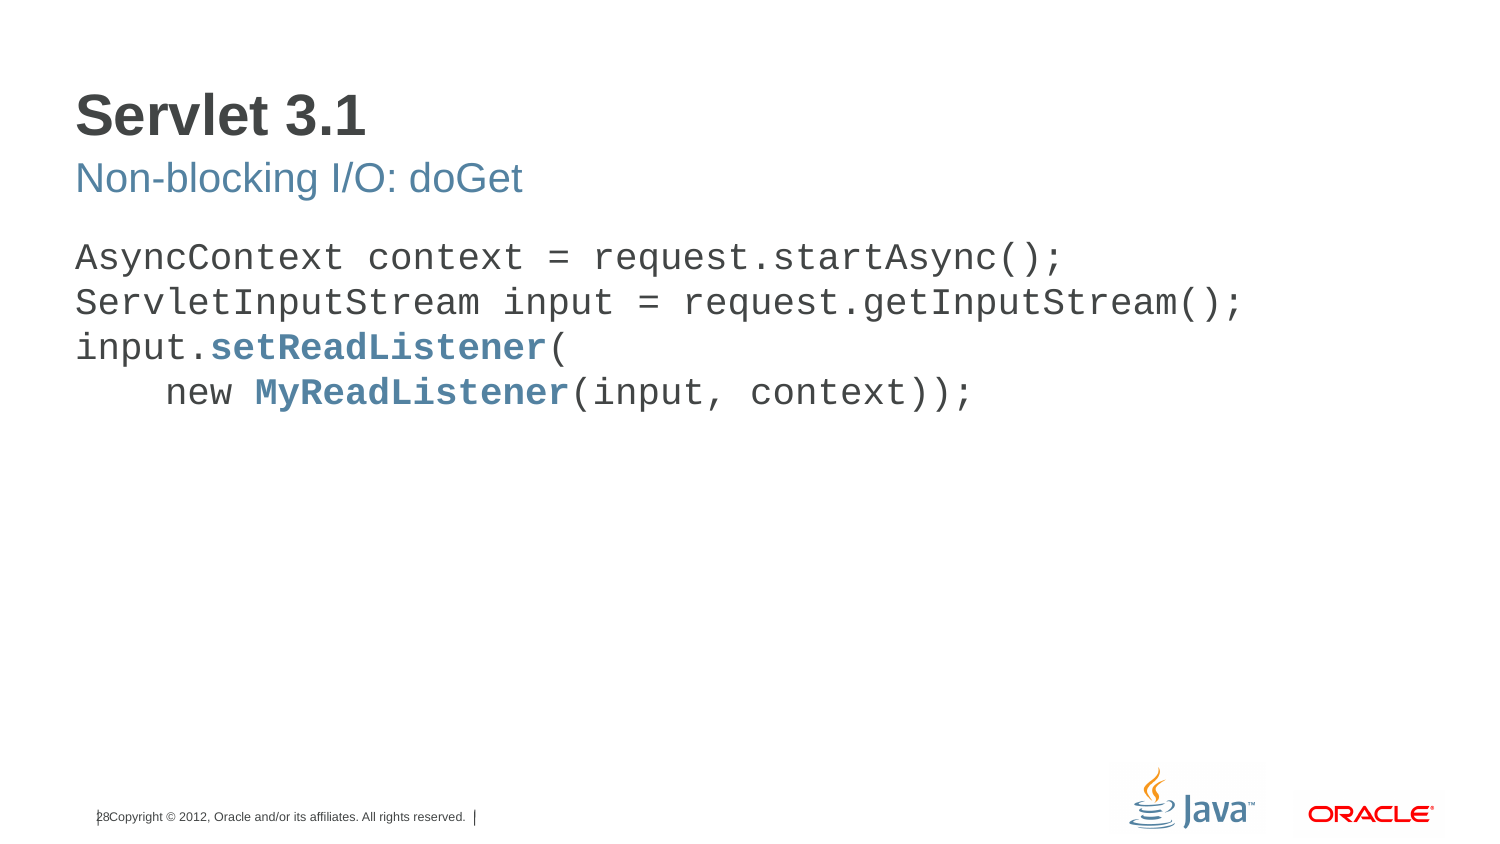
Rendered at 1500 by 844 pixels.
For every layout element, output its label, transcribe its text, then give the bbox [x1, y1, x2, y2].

list AsyncContext context = request.startAsync(); ServletInputStream input = request.getInputStream(); input.setReadListener( new MyReadListener(input, context)); [75, 231, 1425, 734]
list Non-blocking I/O: doGet [75, 150, 1425, 201]
title Servlet 3.1 [75, 78, 1425, 149]
picture [1109, 762, 1266, 834]
picture [1293, 790, 1445, 838]
